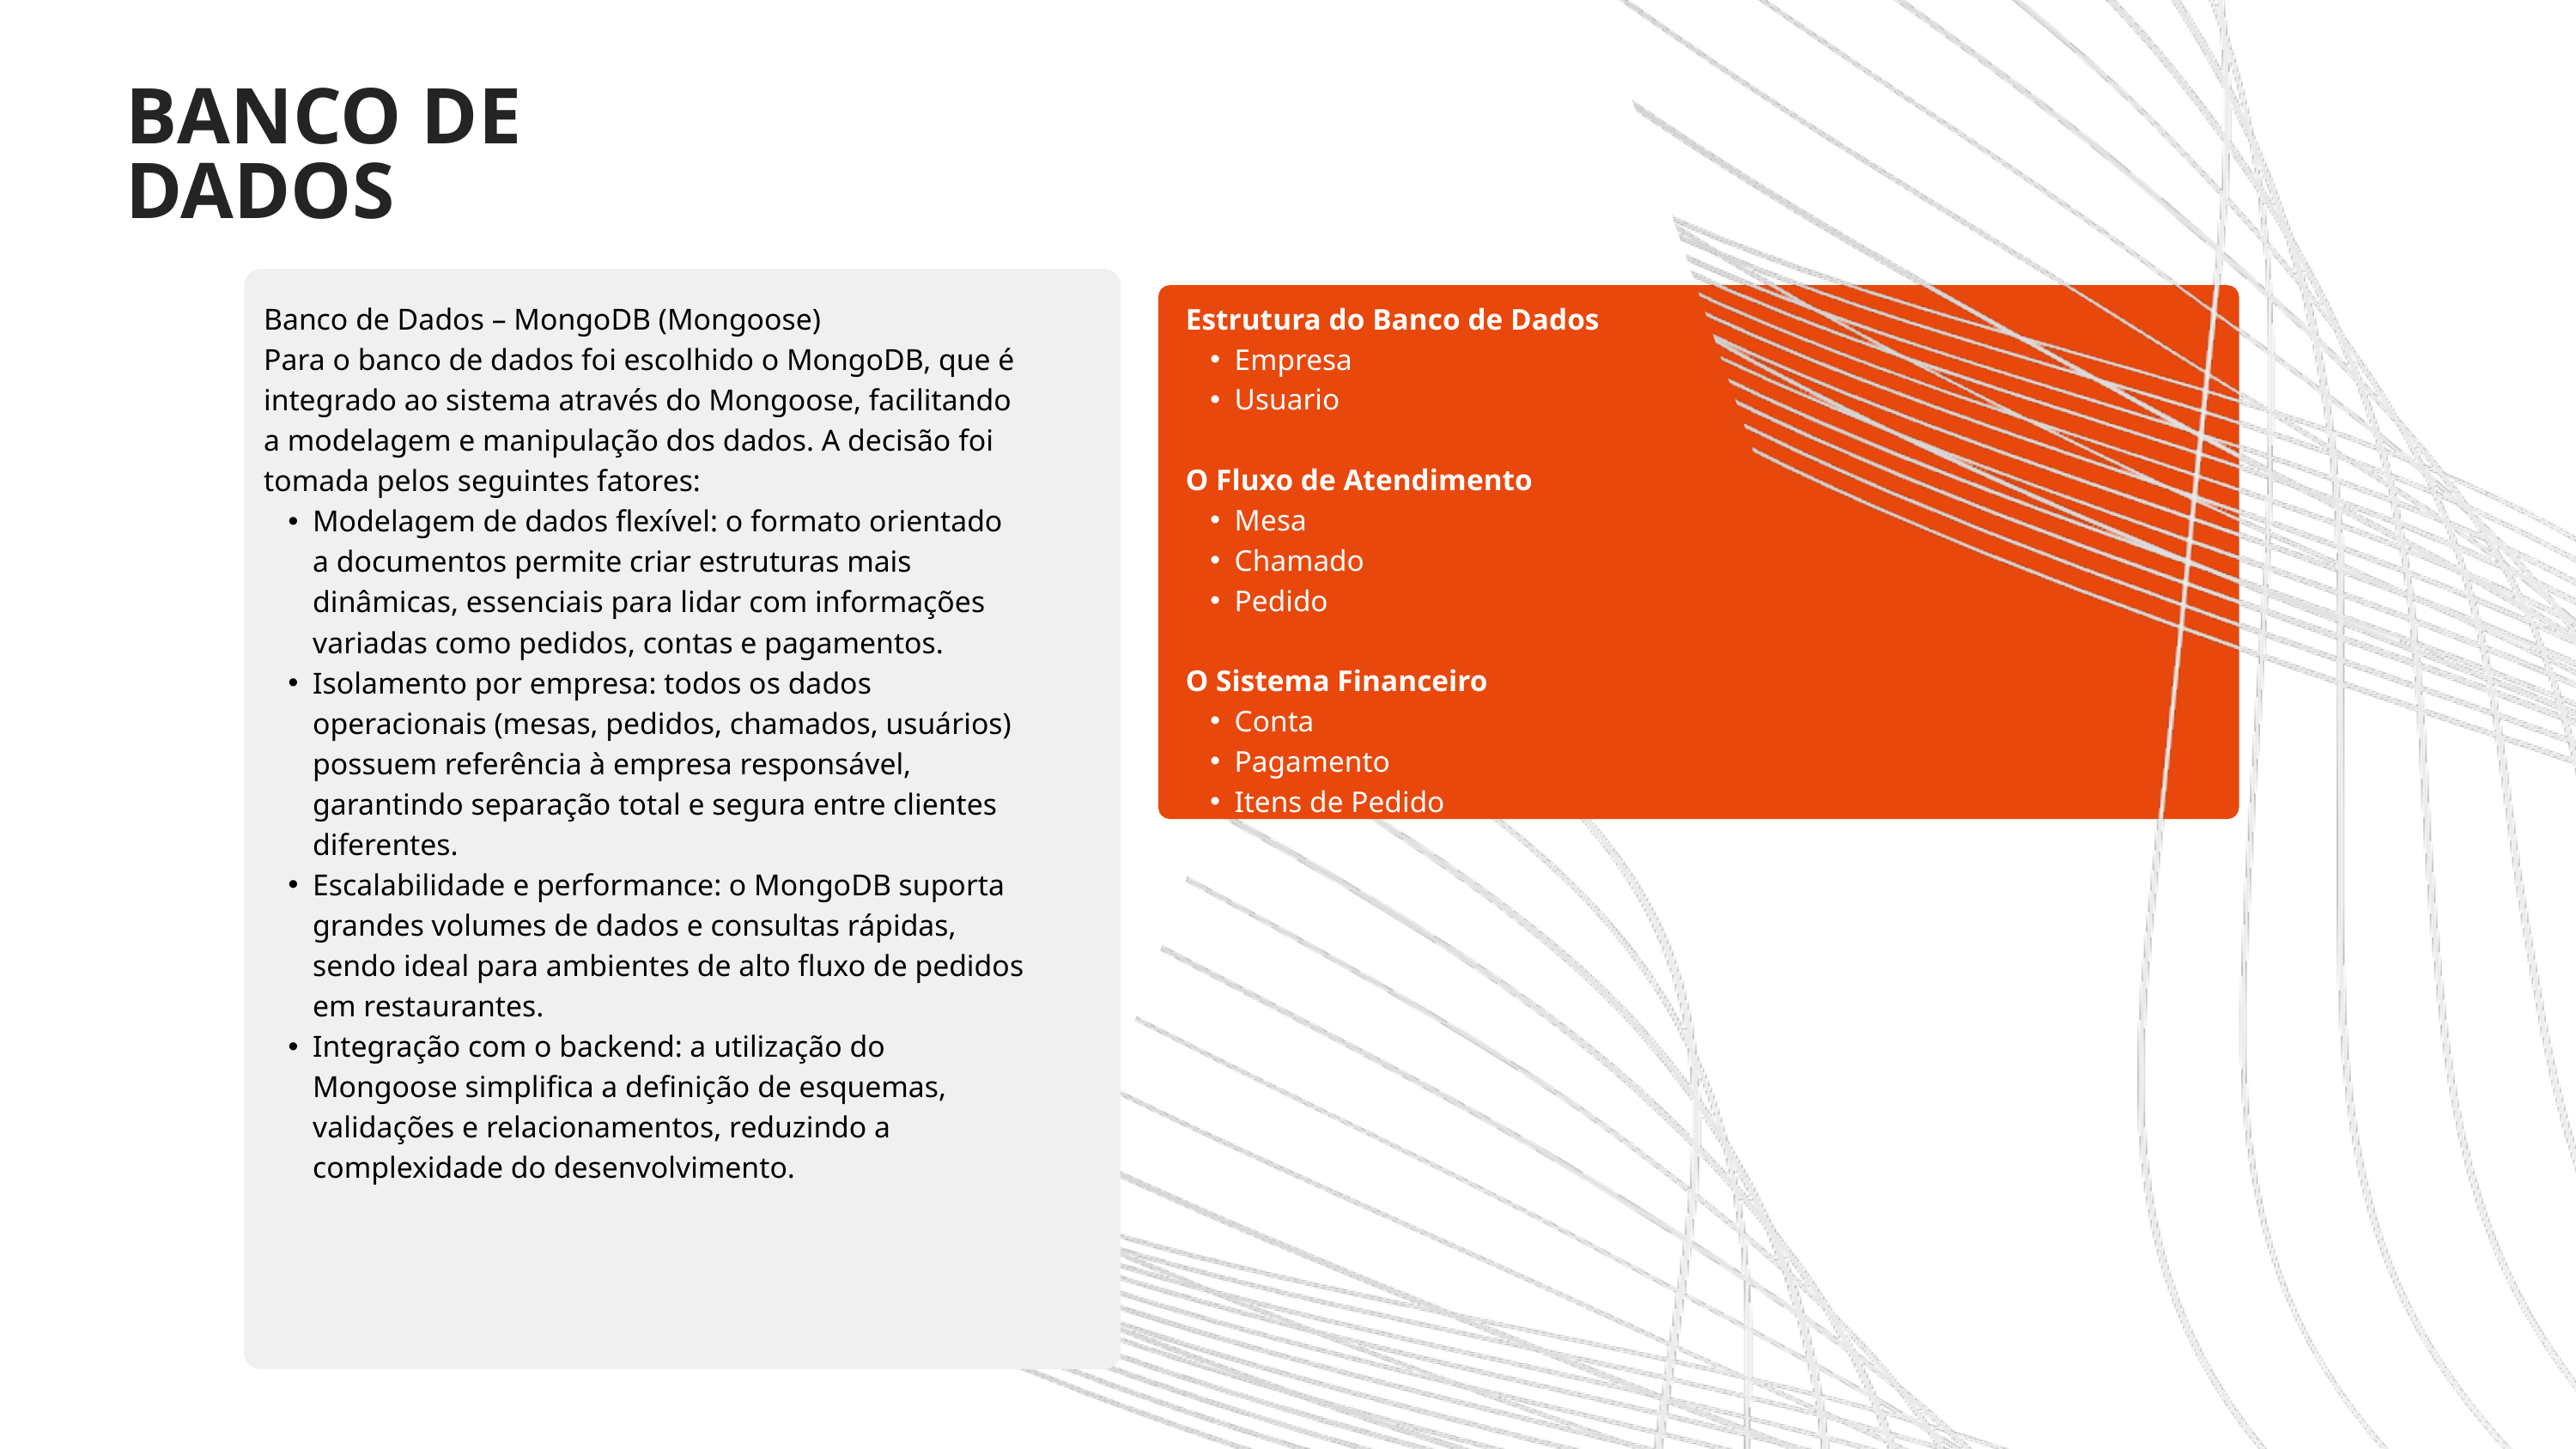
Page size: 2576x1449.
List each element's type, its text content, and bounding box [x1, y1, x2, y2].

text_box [244, 269, 1121, 1370]
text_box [1157, 284, 2239, 820]
text_box [1597, 0, 2576, 1449]
text_box BANCO DE DADOS [125, 84, 793, 234]
text_box [979, 826, 2097, 1449]
